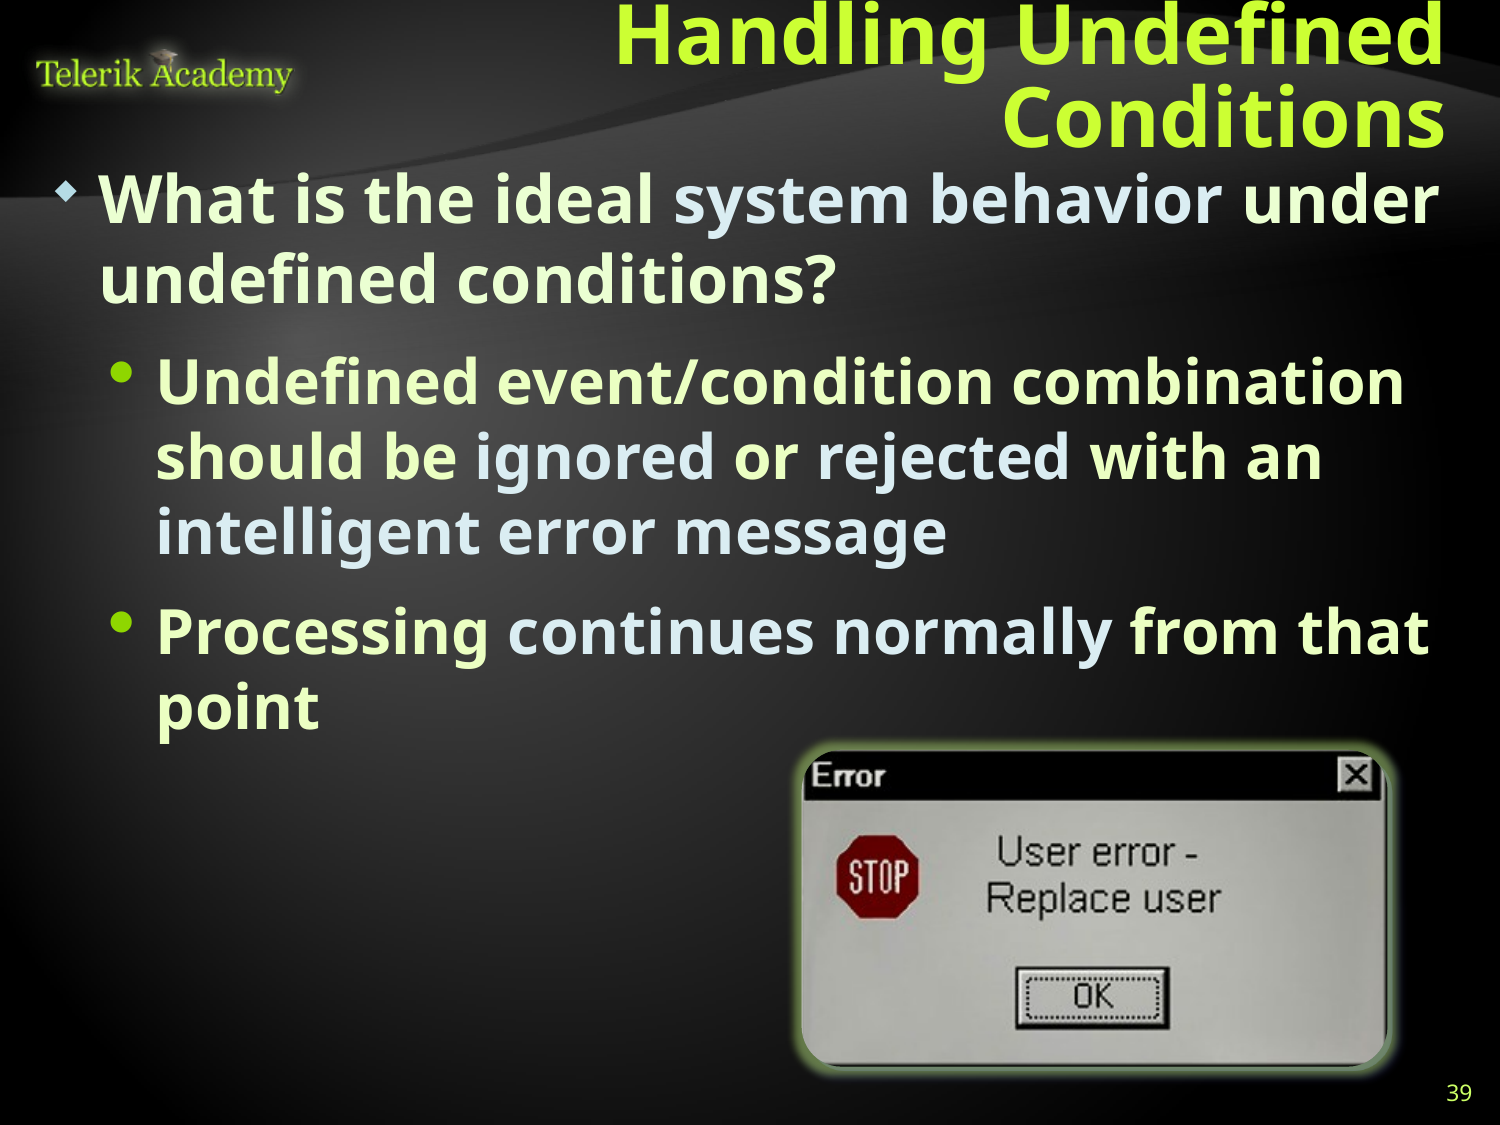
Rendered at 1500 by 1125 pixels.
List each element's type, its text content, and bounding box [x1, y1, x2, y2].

picture [0, 0, 1500, 1125]
list What is the ideal system behavior under undefined conditions? Undefined event/condition combination should be ignored or rejected with an intelligent error message Processing continues normally from that point [37, 149, 1463, 1100]
title Handling Undefined Conditions [300, 12, 1463, 149]
slide_number 39 [1412, 1074, 1488, 1113]
